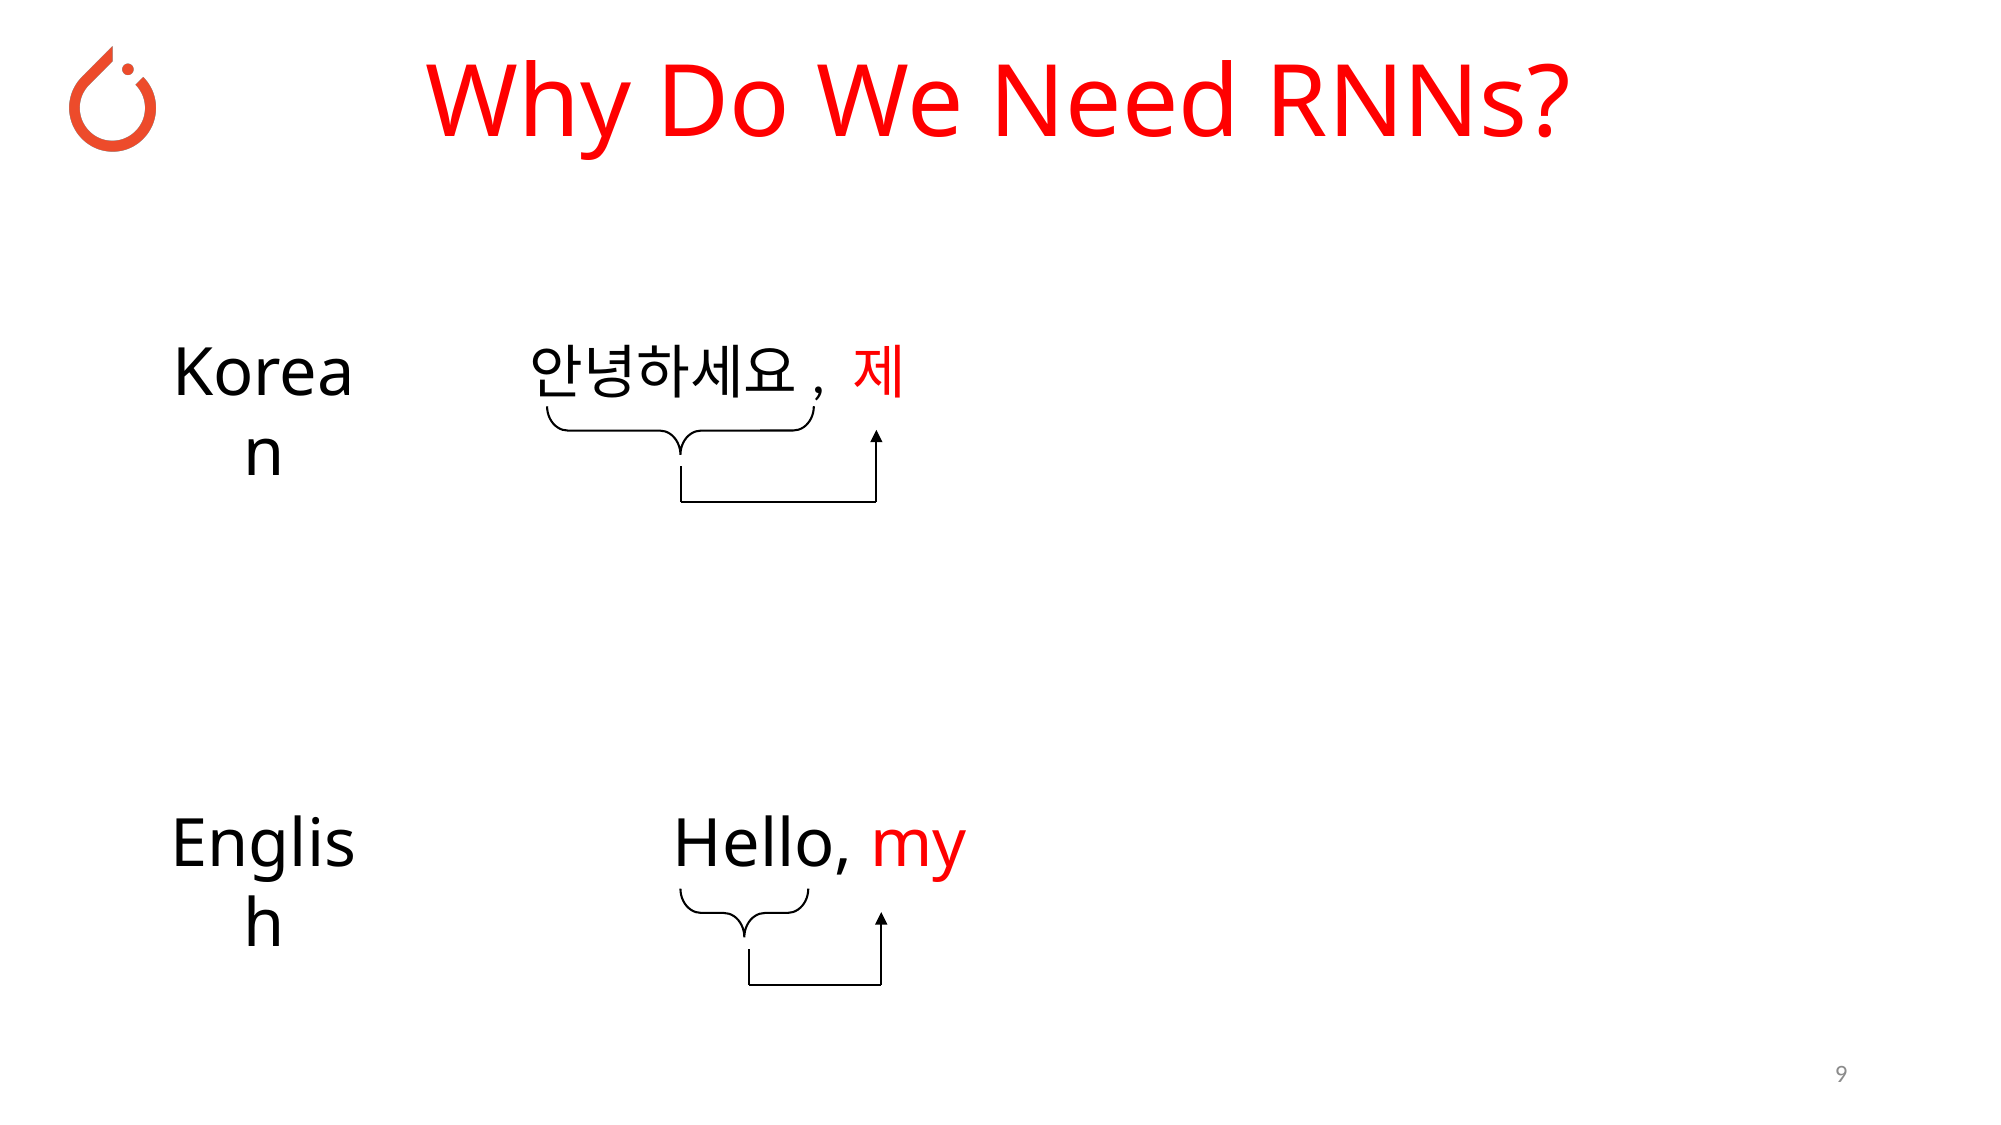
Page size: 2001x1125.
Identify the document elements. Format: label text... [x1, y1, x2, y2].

text_box Korean [145, 321, 382, 497]
text_box [679, 888, 809, 938]
slide_number 9 [1412, 1042, 1863, 1103]
text_box Why Do We Need RNNs? [136, 3, 1862, 166]
picture [69, 46, 156, 152]
text_box 안녕하세요, 제 [514, 328, 1483, 413]
text_box English [145, 792, 382, 967]
text_box Hello, my [658, 792, 1341, 887]
text_box [546, 406, 815, 455]
